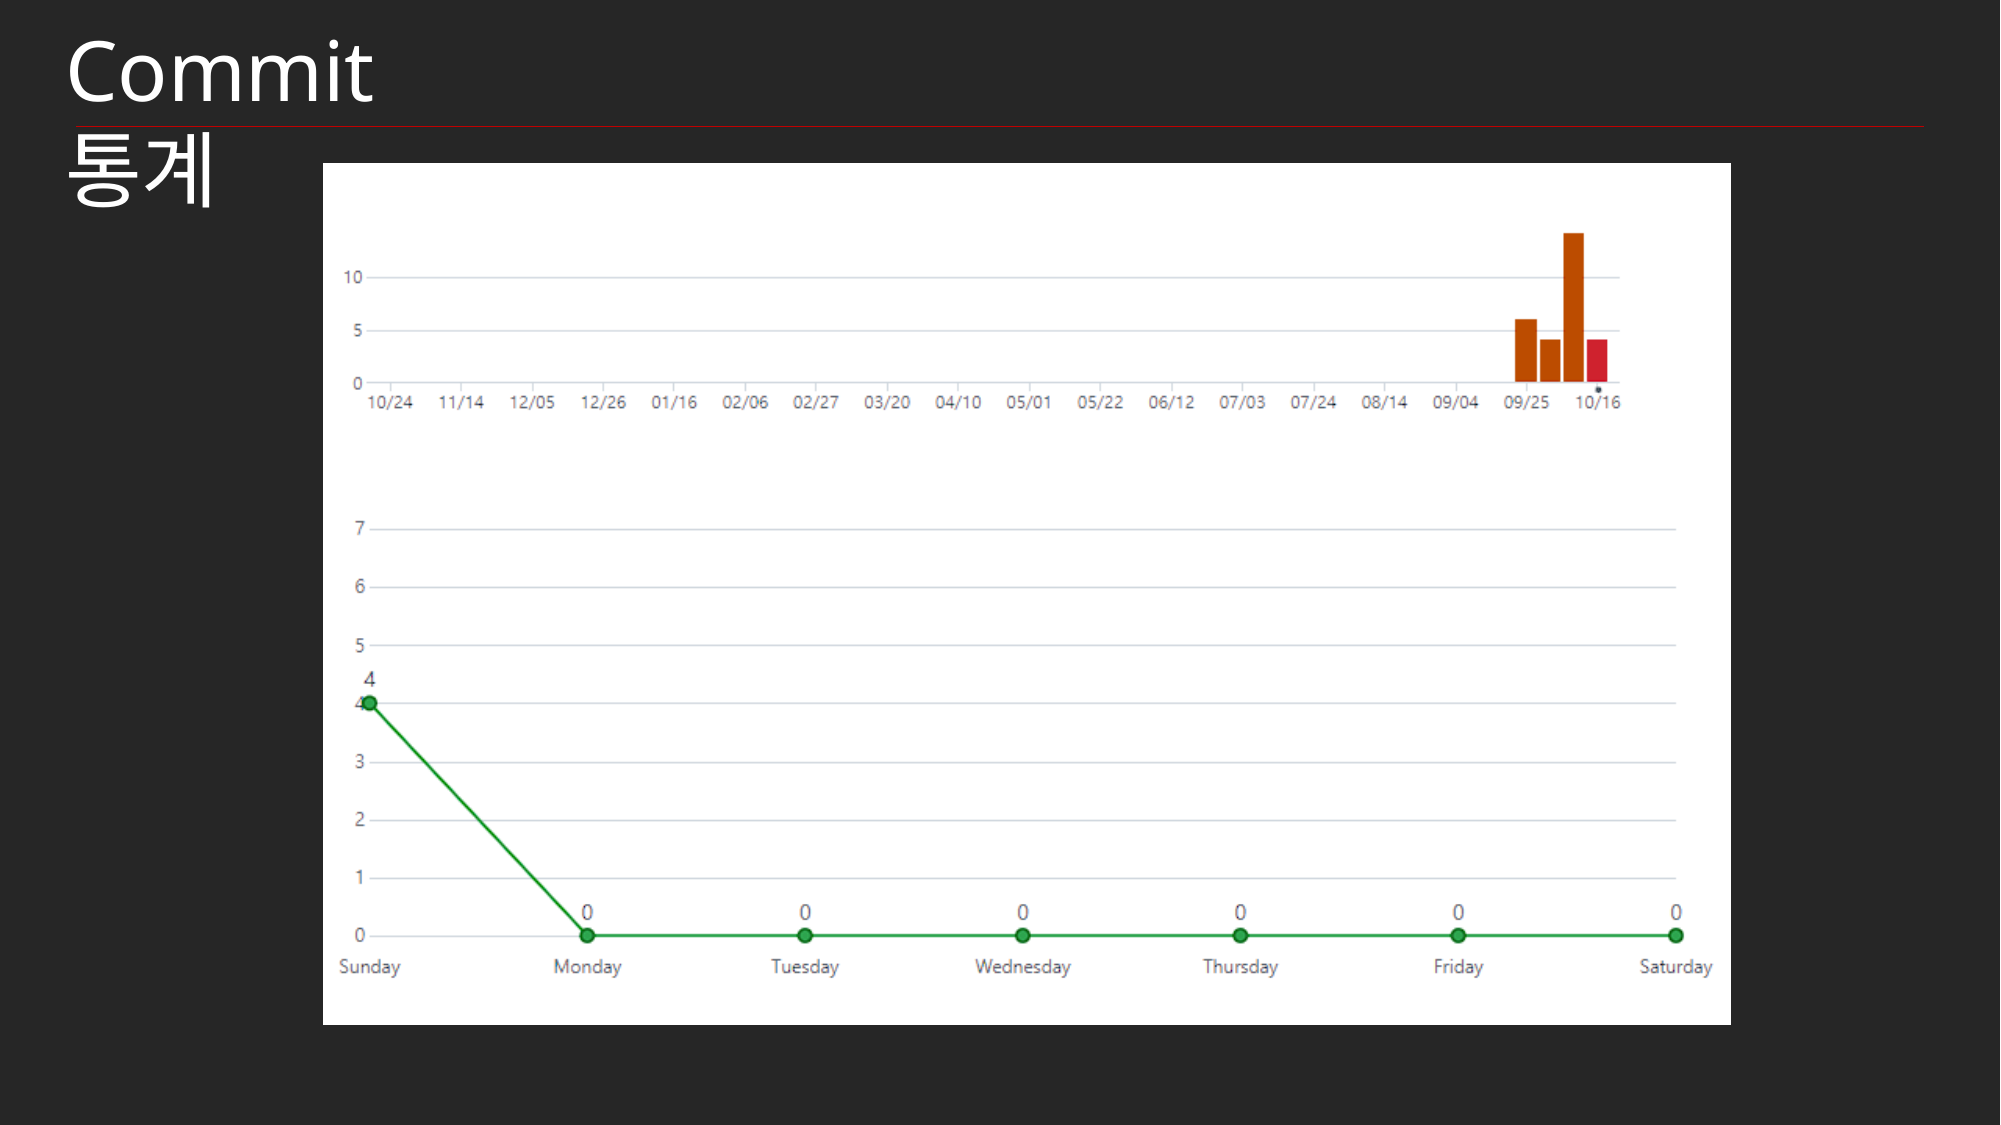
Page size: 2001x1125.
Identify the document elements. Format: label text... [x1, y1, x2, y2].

text_box Commit 통계 [50, 10, 550, 226]
picture [323, 163, 1731, 1025]
